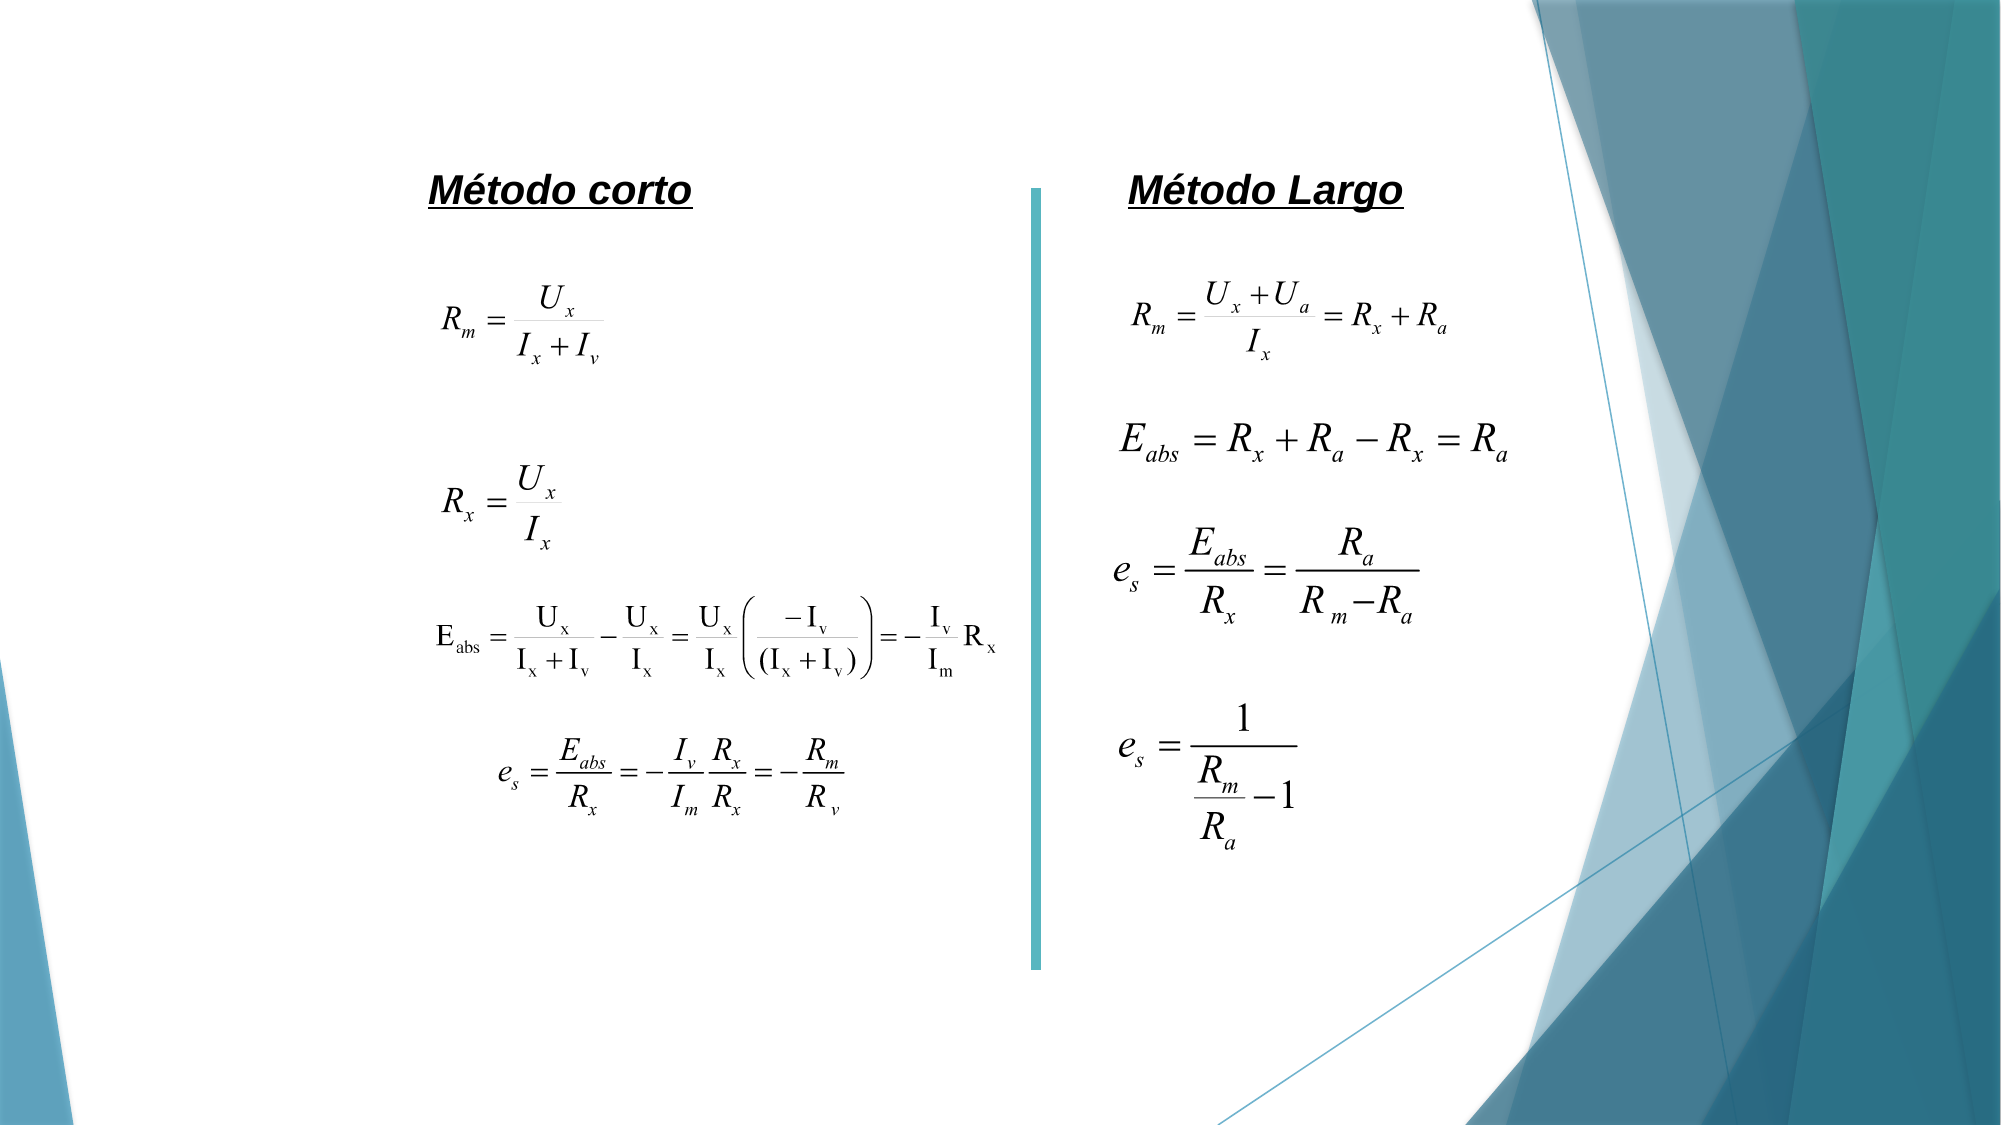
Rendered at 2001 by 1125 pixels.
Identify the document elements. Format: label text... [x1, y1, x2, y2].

picture [1124, 271, 1454, 368]
picture [1112, 692, 1306, 859]
picture [430, 588, 1003, 686]
picture [1112, 408, 1517, 472]
text_box Método Largo [1112, 155, 1540, 222]
text_box Método corto [413, 155, 710, 222]
picture [434, 453, 570, 559]
picture [1106, 516, 1428, 632]
picture [434, 275, 611, 373]
picture [493, 728, 852, 823]
